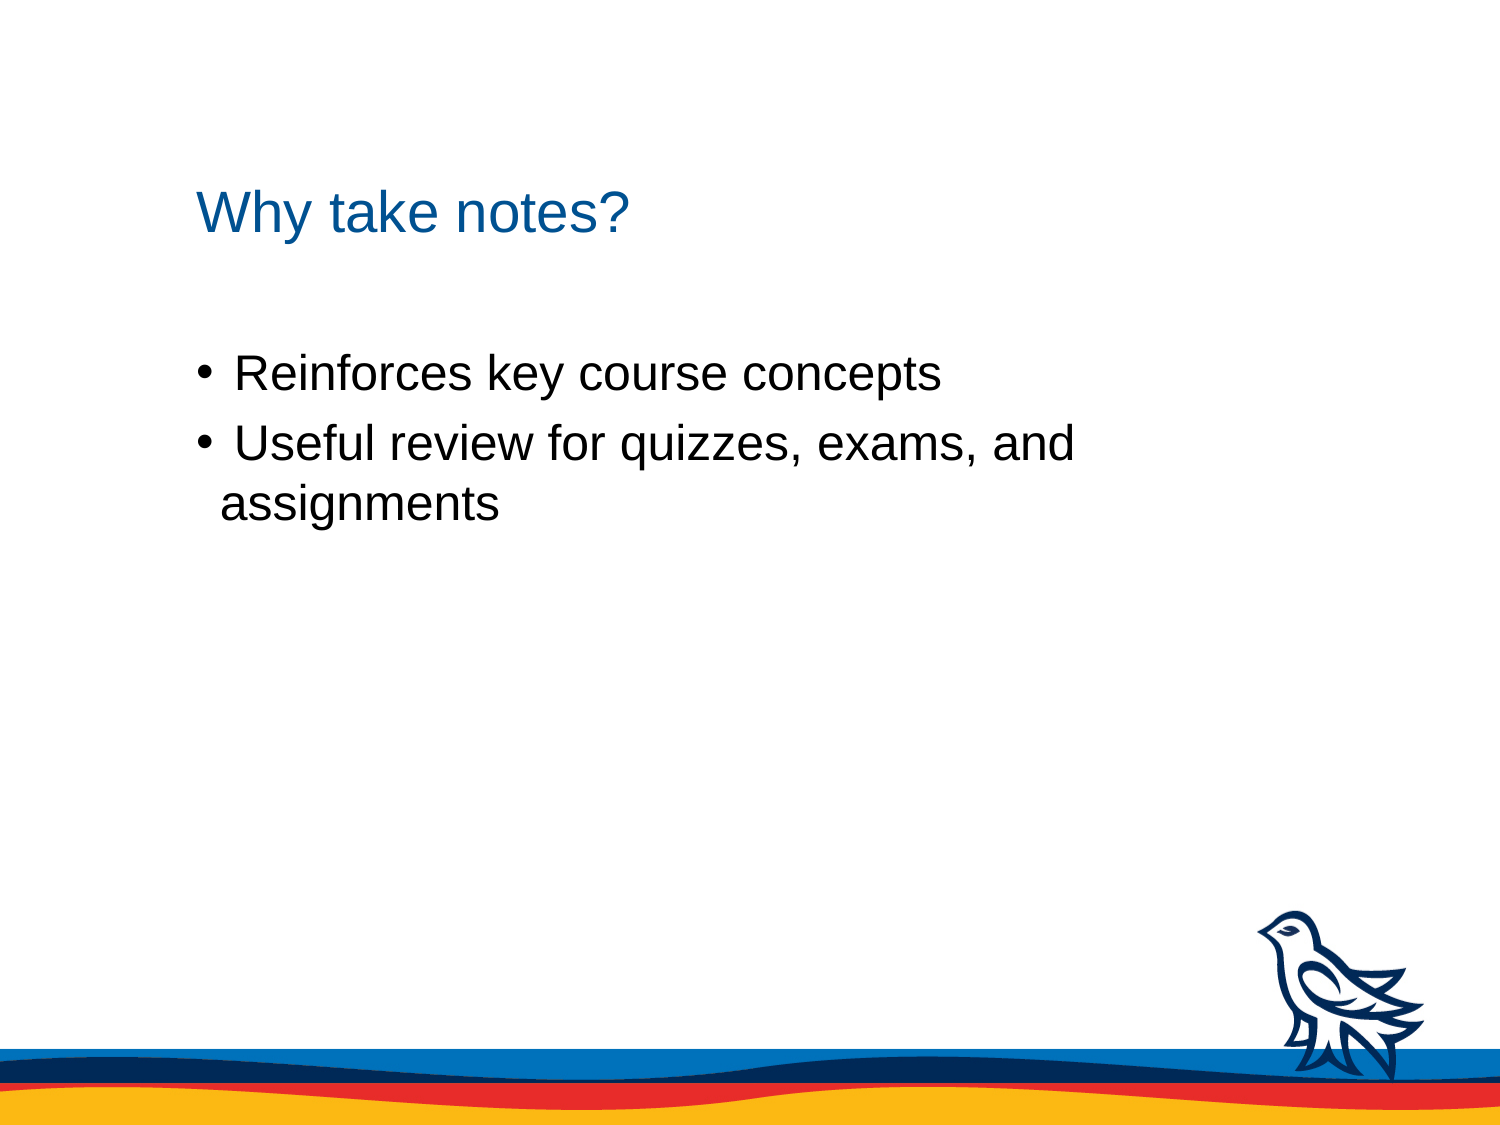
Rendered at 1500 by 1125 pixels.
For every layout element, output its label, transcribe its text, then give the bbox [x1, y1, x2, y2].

list Reinforces key course concepts Useful review for quizzes, exams, and assignments [181, 333, 1209, 961]
picture [0, 0, 1500, 1125]
title Why take notes? [181, 115, 1209, 304]
